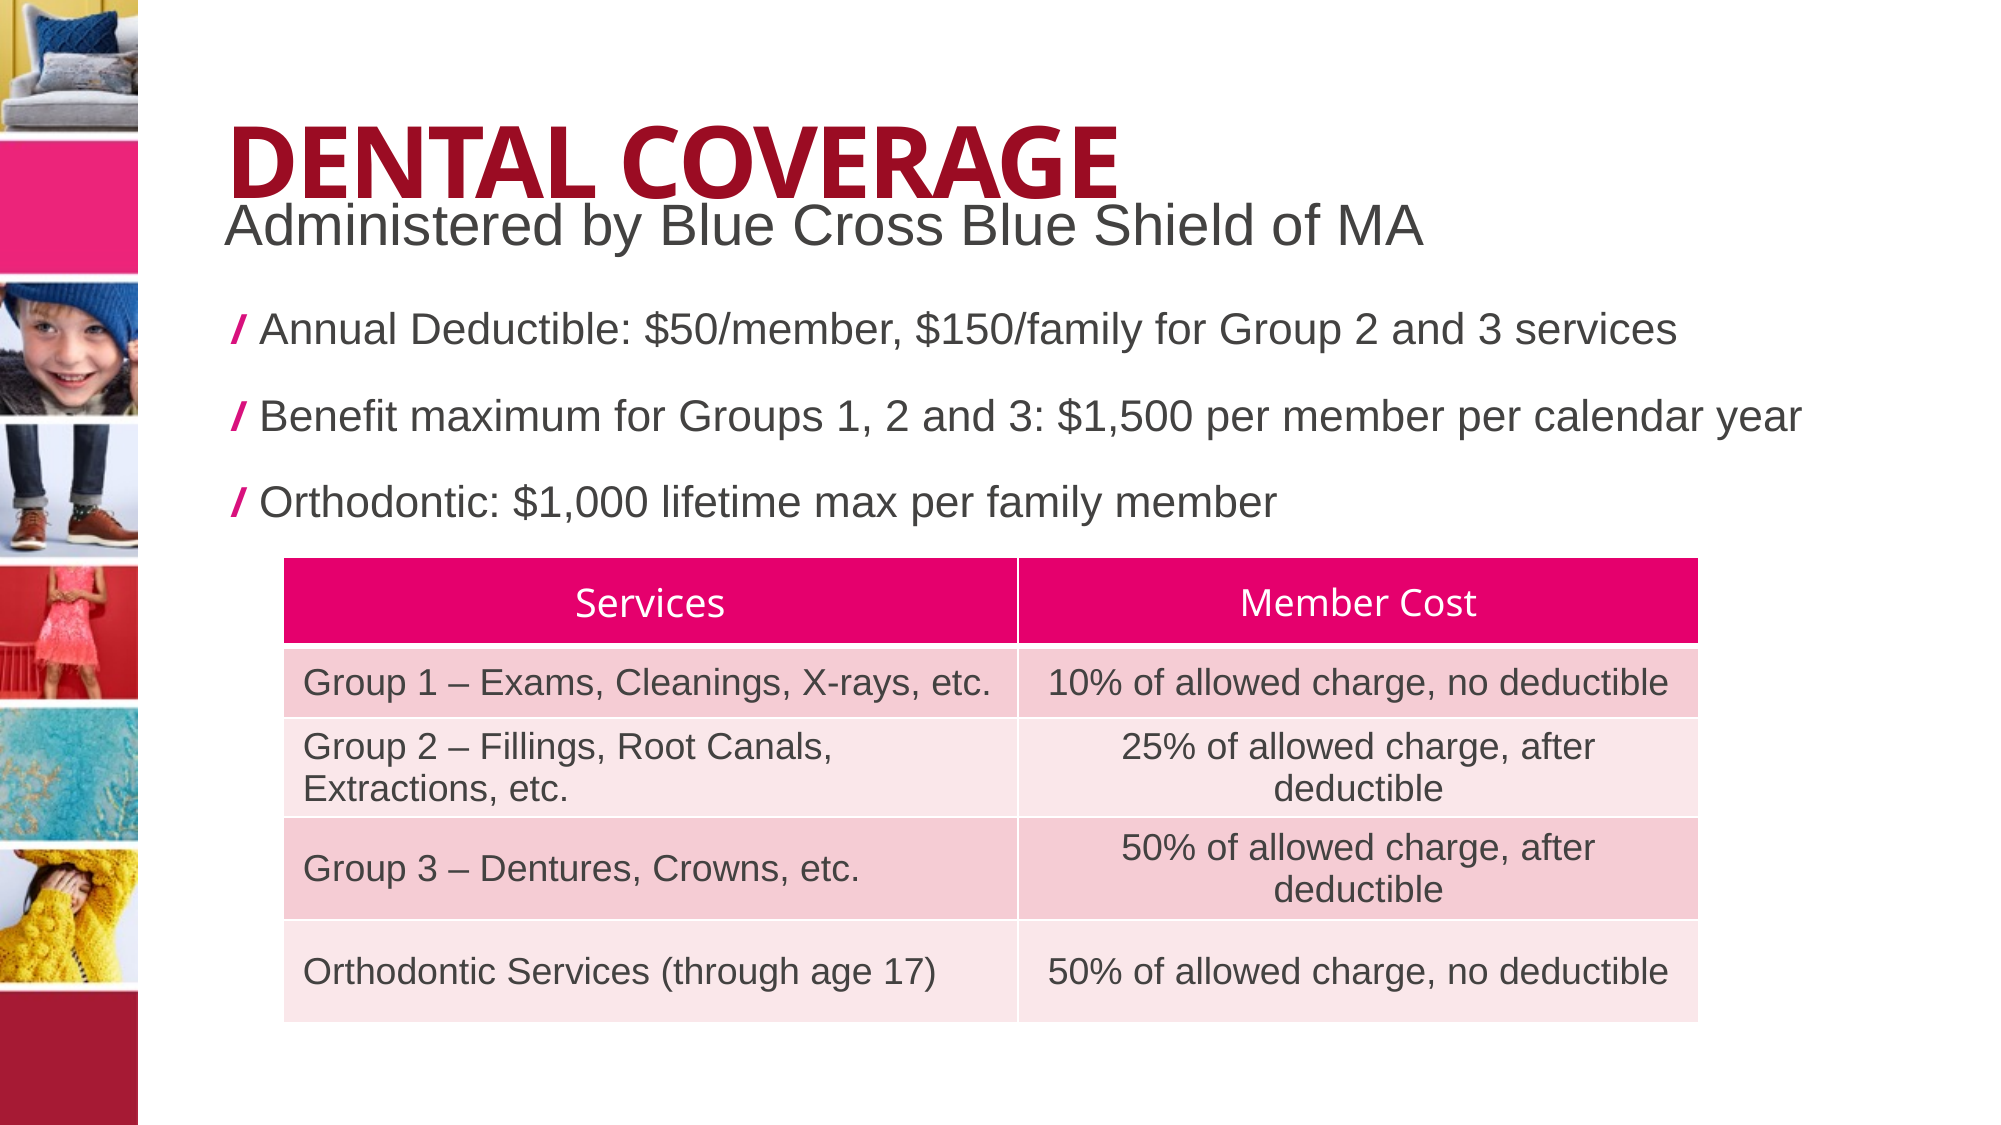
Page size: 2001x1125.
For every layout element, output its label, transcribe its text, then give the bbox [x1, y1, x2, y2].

table_cell Group 1 – Exams, Cleanings, X-rays, etc. [284, 649, 1017, 717]
text_box / Annual Deductible: $50/member, $150/family for Group 2 and 3 services / Benefit maximum for Groups 1, 2 and 3: $1,500 per member per calendar year / Orthodontic: $1,000 lifetime max per family member [159, 292, 1960, 999]
table_cell 25% of allowed charge, after deductible [1019, 719, 1698, 816]
table_cell 50% of allowed charge, no deductible [1019, 921, 1698, 1022]
table_header Member Cost [1019, 558, 1698, 643]
table_cell Orthodontic Services (through age 17) [284, 921, 1017, 1022]
table_cell Group 2 – Fillings, Root Canals, Extractions, etc. [284, 719, 1017, 816]
table_cell 50% of allowed charge, after deductible [1019, 818, 1698, 919]
table_cell Group 3 – Dentures, Crowns, etc. [284, 818, 1017, 919]
table_cell 10% of allowed charge, no deductible [1019, 649, 1698, 717]
list DENTAL COVERAGE [210, 91, 1723, 227]
picture [0, 0, 138, 1125]
text_box Administered by Blue Cross Blue Shield of MA [209, 179, 1443, 315]
table_header Services [284, 558, 1017, 643]
